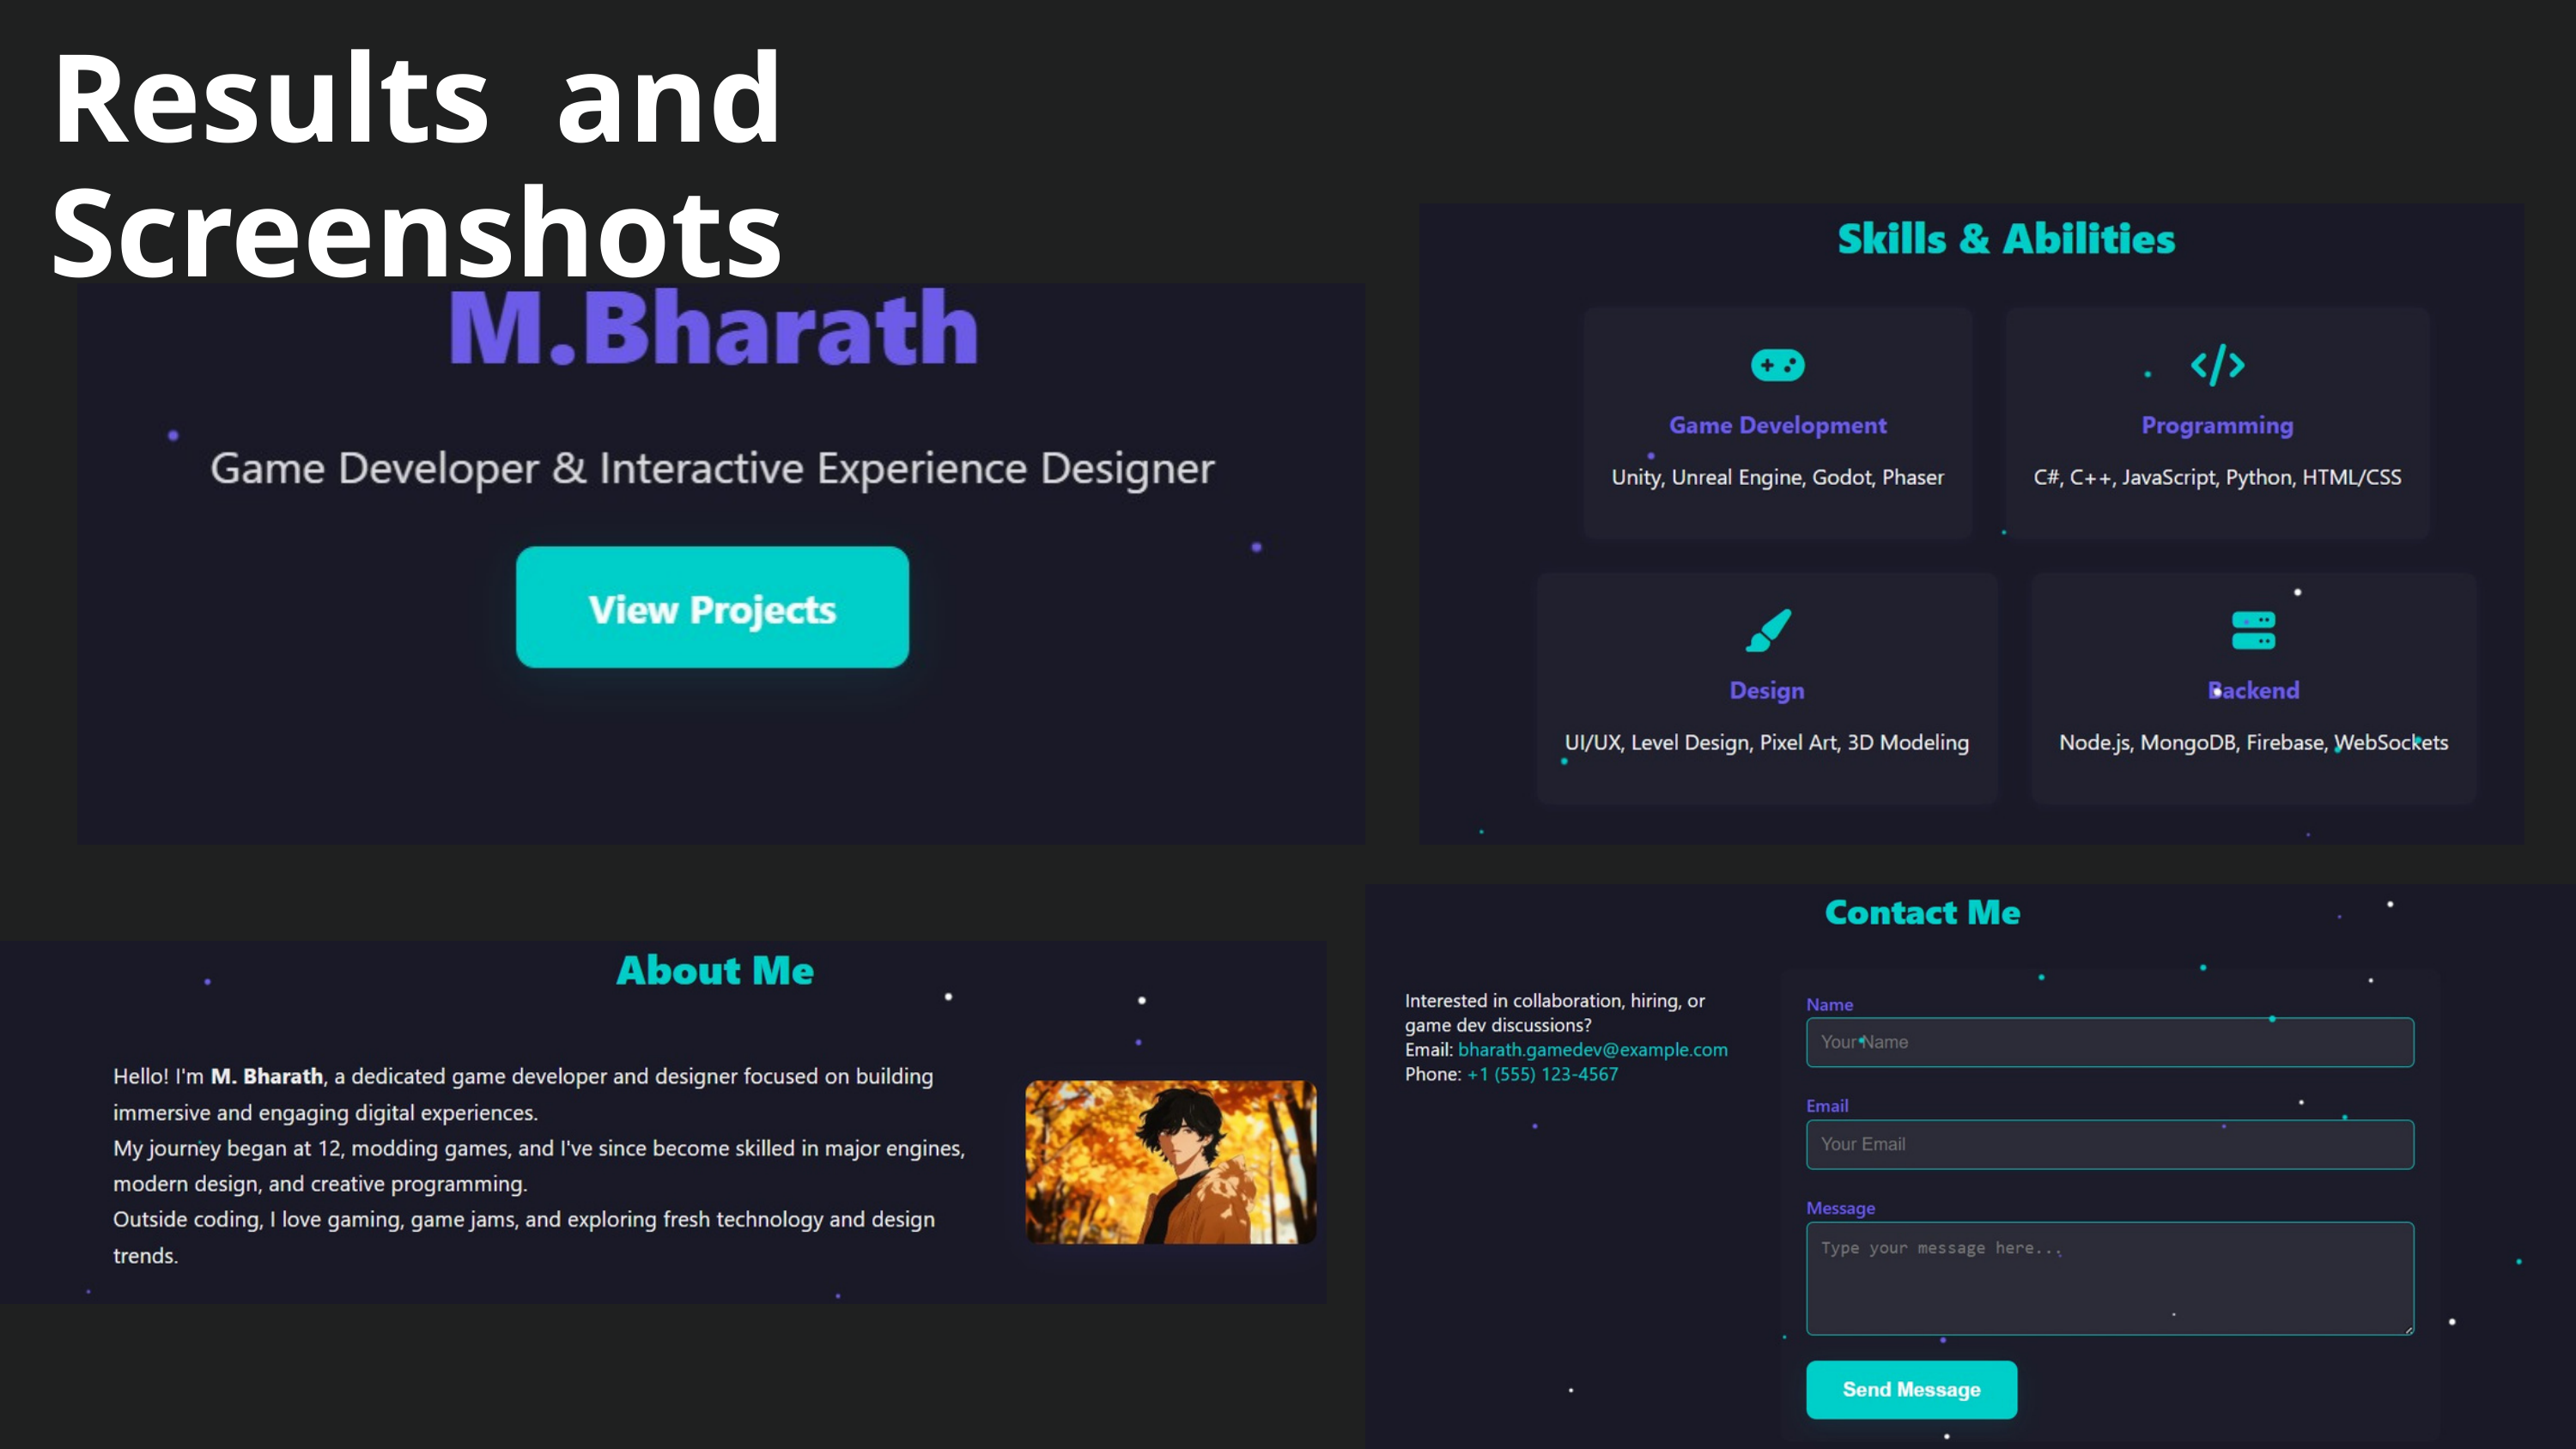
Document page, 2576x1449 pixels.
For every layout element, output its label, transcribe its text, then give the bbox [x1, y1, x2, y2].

text_box [0, 941, 1327, 1304]
text_box Results and Screenshots [49, 31, 1467, 437]
text_box [1419, 203, 2524, 845]
text_box [1365, 884, 2576, 1449]
text_box [77, 437, 1366, 845]
